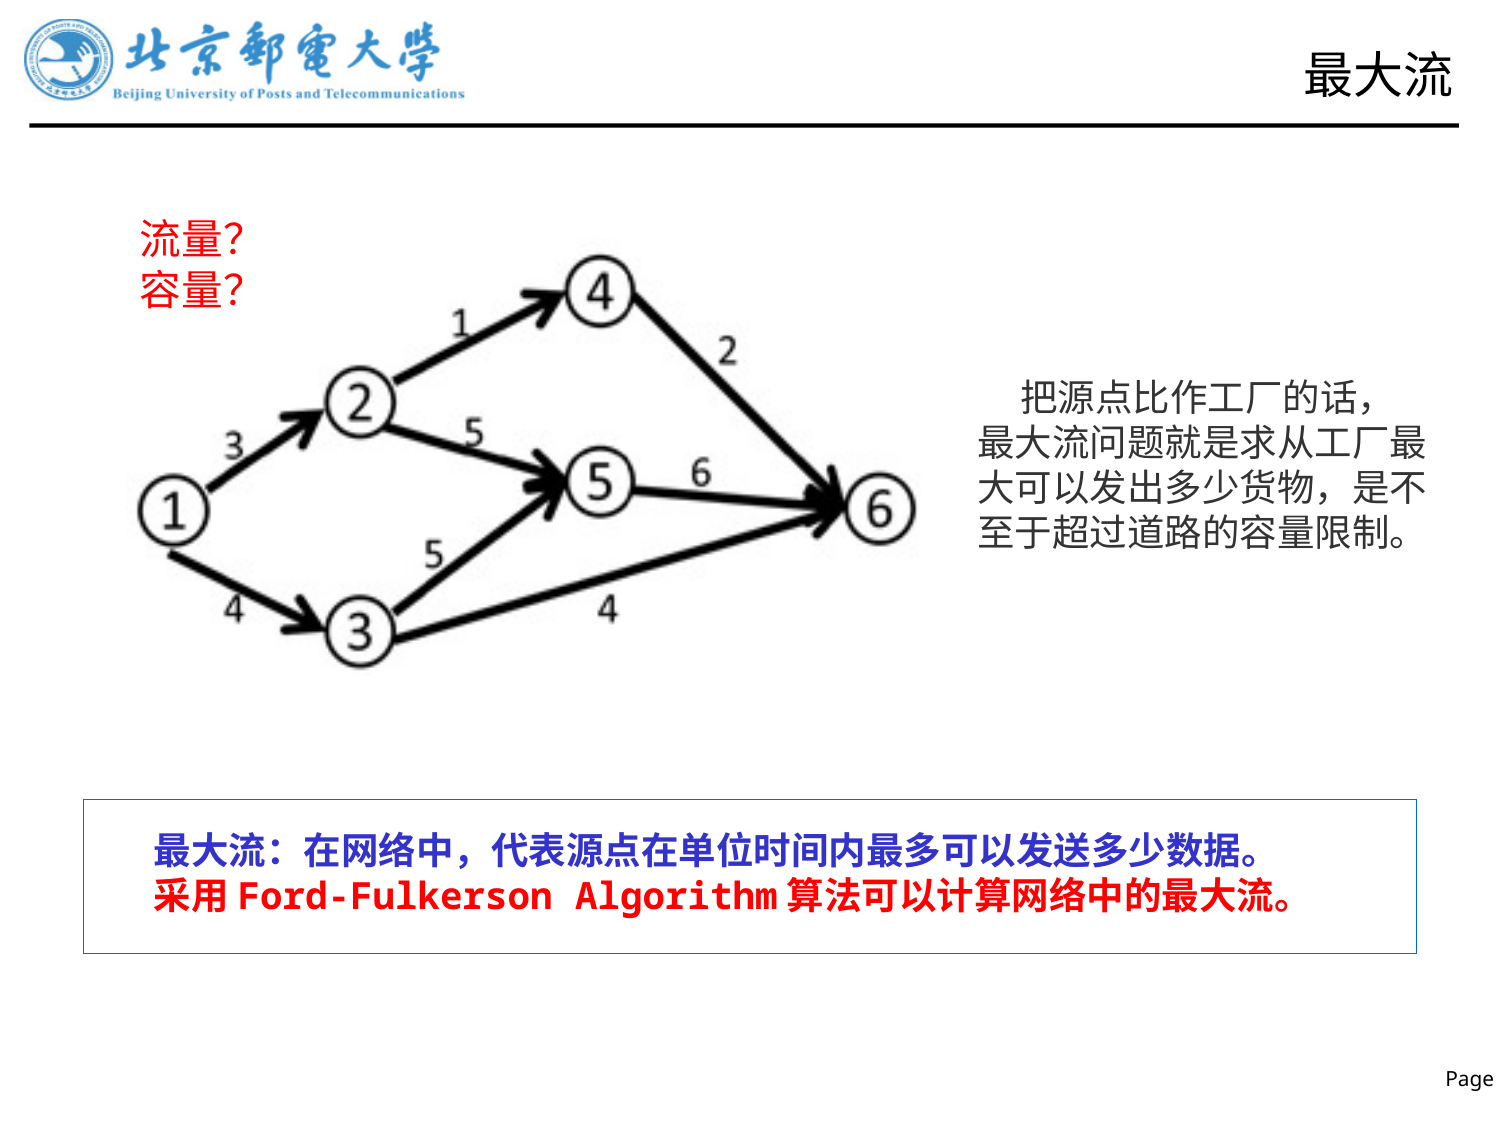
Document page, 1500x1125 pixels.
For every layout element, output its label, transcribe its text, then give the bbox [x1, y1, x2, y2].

text_box 最大流：在网络中，代表源点在单位时间内最多可以发送多少数据。 采用Ford-Fulkerson Algorithm算法可以计算网络中的最大流。 [139, 819, 1394, 925]
text_box [83, 799, 1417, 954]
text_box 流量？ 容量？ [125, 205, 313, 237]
picture [124, 237, 930, 676]
picture [23, 19, 467, 102]
title 最大流 [728, 16, 1469, 130]
text_box 把源点比作工厂的话，最大流问题就是求从工厂最大可以发出多少货物，是不至于超过道路的容量限制。 [962, 366, 1443, 562]
